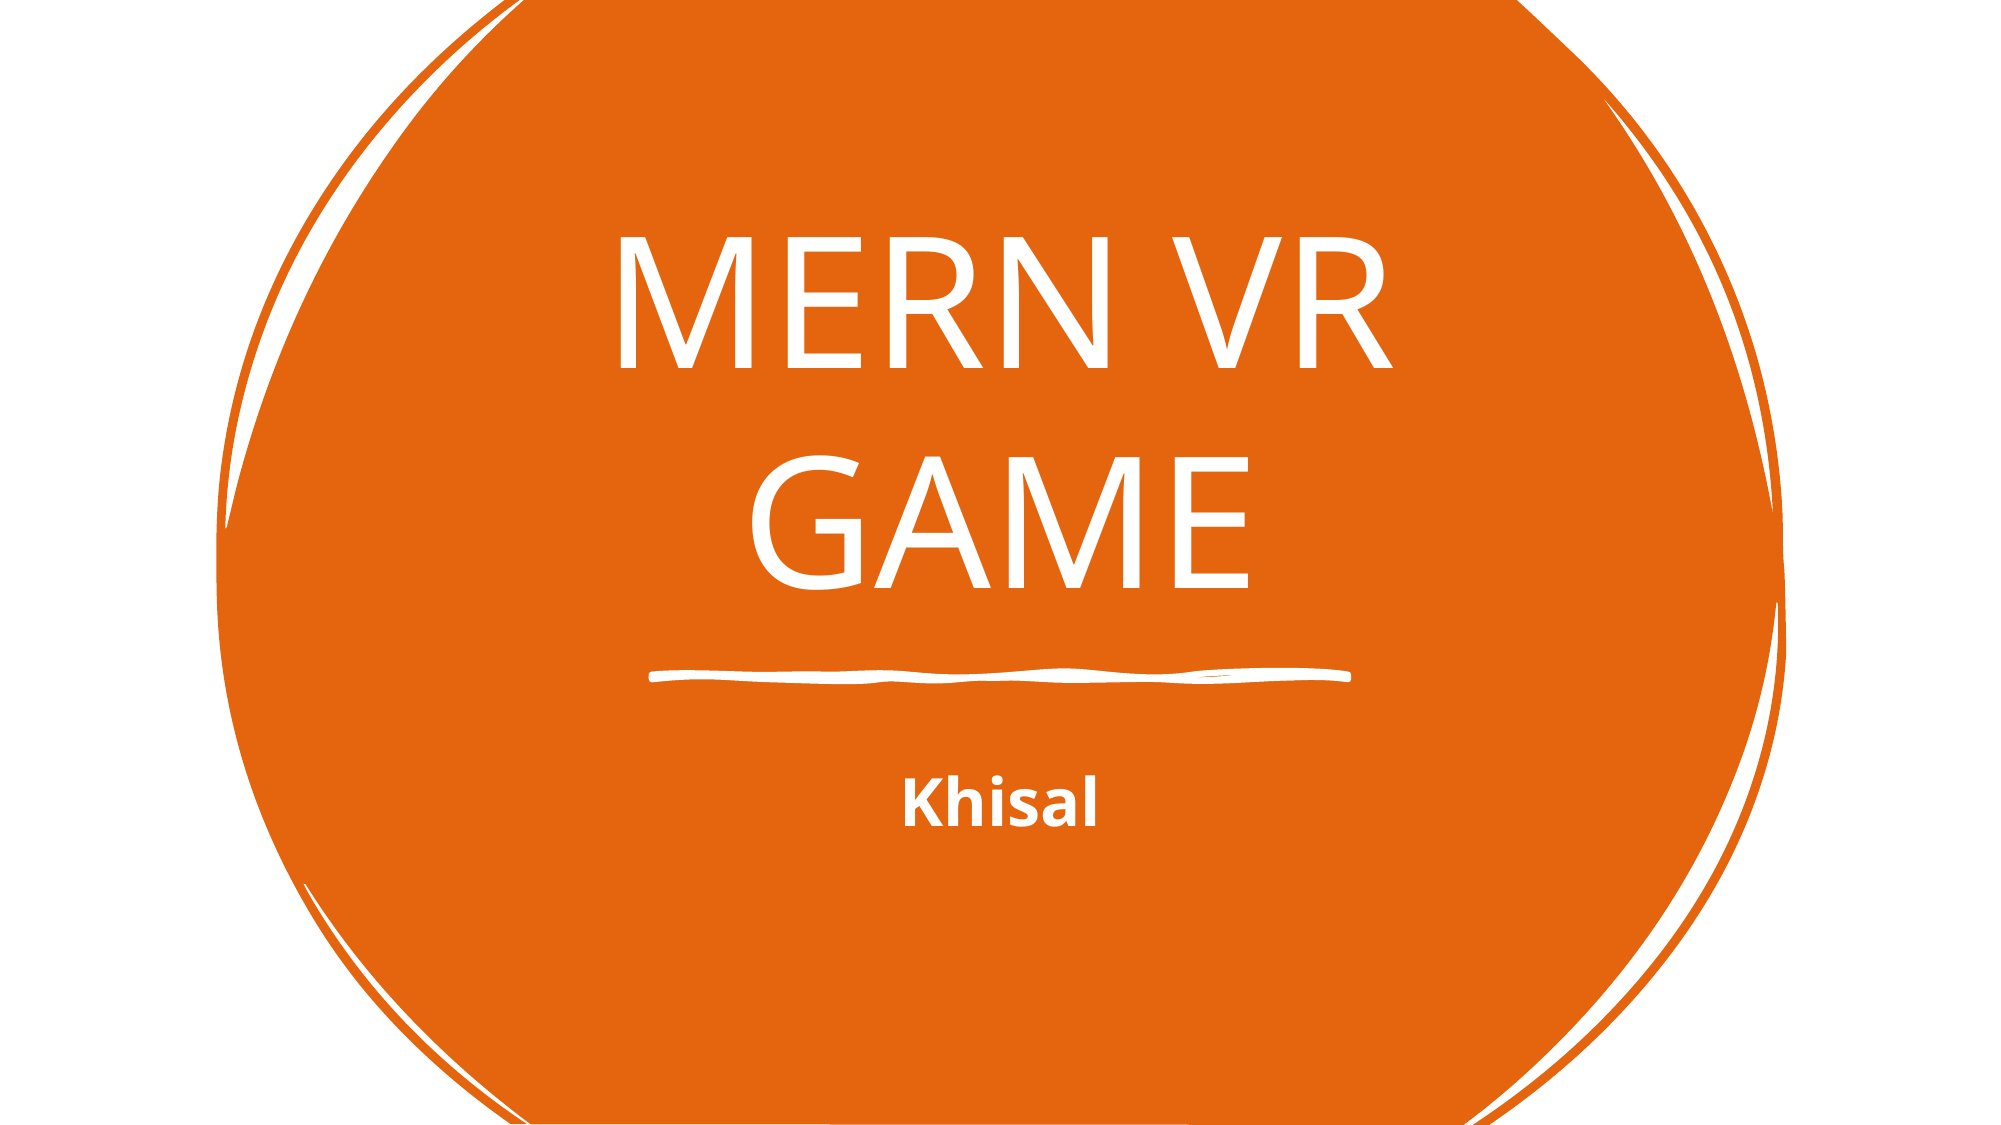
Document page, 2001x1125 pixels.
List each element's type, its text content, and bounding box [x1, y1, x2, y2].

title MERN VR GAME [420, 157, 1581, 633]
subtitle Khisal [431, 743, 1569, 899]
